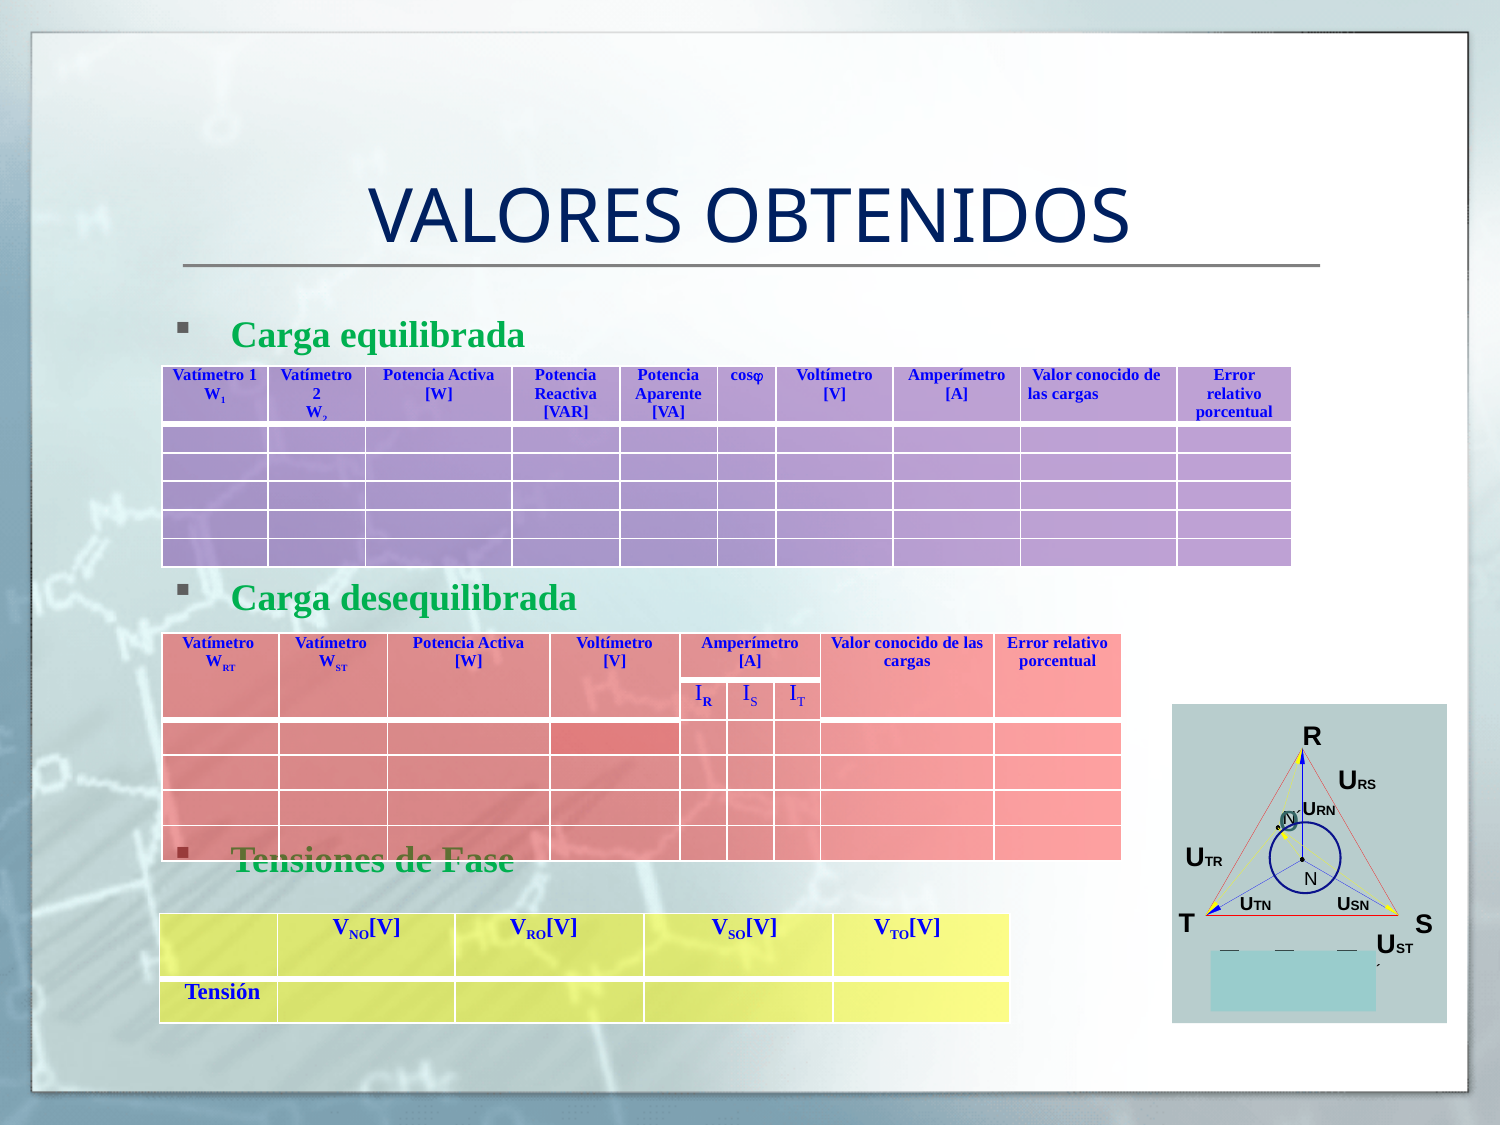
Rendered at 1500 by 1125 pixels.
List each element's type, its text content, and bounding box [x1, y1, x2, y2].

table_cell [775, 756, 820, 789]
table_header Error relativo porcentual [1178, 367, 1291, 421]
table_cell [777, 511, 892, 538]
table_header Potencia Aparente [VA] [621, 367, 717, 421]
table_header Vatímetro 2 W2 [269, 367, 365, 421]
table_cell [1178, 511, 1291, 538]
table_cell [163, 511, 267, 538]
table_header Potencia Reactiva [VAR] [513, 367, 619, 421]
table_cell [163, 427, 267, 452]
table_cell [163, 539, 267, 566]
table_cell [728, 826, 773, 860]
table_cell [269, 482, 365, 509]
table_header Voltímetro [V] [551, 634, 679, 717]
table_cell [834, 982, 1009, 1022]
title VALORES OBTENIDOS [0, 137, 1500, 288]
table_cell [681, 791, 726, 825]
table_cell [775, 791, 820, 825]
table_cell [269, 539, 365, 566]
table_cell [1178, 454, 1291, 480]
table_cell [894, 427, 1020, 452]
table_cell [718, 454, 775, 480]
table_cell [366, 482, 511, 509]
table_cell [1178, 539, 1291, 566]
table_header cos [718, 367, 775, 421]
table_cell [777, 454, 892, 480]
table_header Potencia Activa [W] [366, 367, 511, 421]
table_cell [163, 756, 278, 789]
table_header Vatímetro WRT [163, 634, 278, 717]
table_cell [1021, 427, 1176, 452]
picture [0, 288, 1500, 1125]
table_cell IS [728, 683, 773, 719]
table_header [160, 914, 277, 976]
table_cell [513, 427, 619, 452]
table_cell [280, 791, 387, 825]
table_header Error relativo porcentual [995, 634, 1121, 717]
table_cell [269, 511, 365, 538]
table_cell [894, 511, 1020, 538]
list Carga equilibrada Carga desequilibrada Tensiones de Fase [159, 302, 1353, 1024]
table_cell [513, 511, 619, 538]
table_cell [894, 539, 1020, 566]
table_cell [513, 539, 619, 566]
table_cell [777, 539, 892, 566]
table_cell [681, 721, 726, 754]
table_cell [995, 826, 1121, 860]
table_cell [513, 454, 619, 480]
table_cell [366, 454, 511, 480]
table_cell [1178, 482, 1291, 509]
table_cell [366, 539, 511, 566]
table_cell [894, 482, 1020, 509]
table_cell [728, 756, 773, 789]
table_cell [163, 454, 267, 480]
table_cell [366, 511, 511, 538]
table_cell [645, 982, 832, 1022]
table_cell [681, 756, 726, 789]
table_cell [1021, 454, 1176, 480]
table_header VNO[V] [278, 914, 454, 976]
table_cell [821, 756, 993, 789]
table_cell [775, 721, 820, 754]
table_header Amperímetro [A] [894, 367, 1020, 421]
table_header Vatímetro 1 W1 [163, 367, 267, 421]
table_header VRO[V] [456, 914, 643, 976]
table_header VTO[V] [834, 914, 1009, 976]
table_cell [621, 454, 717, 480]
table_cell [718, 427, 775, 452]
table_cell [728, 791, 773, 825]
table_cell [366, 427, 511, 452]
table_header Valor conocido de las cargas [1021, 367, 1176, 421]
table_cell [775, 826, 820, 860]
table_header Potencia Activa [W] [388, 634, 549, 717]
table_cell [777, 482, 892, 509]
table_cell [718, 482, 775, 509]
table_cell [388, 791, 549, 825]
table_cell [821, 723, 993, 754]
table_cell [681, 826, 726, 860]
table_cell [551, 723, 679, 754]
table_cell [551, 791, 679, 825]
table_cell Tensión [160, 982, 277, 1022]
table_cell [718, 539, 775, 566]
table_cell [995, 791, 1121, 825]
table_cell [995, 756, 1121, 789]
table_cell [1021, 482, 1176, 509]
text_box [0, 0, 1500, 75]
table_cell [995, 723, 1121, 754]
table_cell [163, 791, 278, 825]
table_cell [269, 427, 365, 452]
table_cell [621, 482, 717, 509]
table_cell [278, 982, 454, 1022]
table_cell [269, 454, 365, 480]
table_cell [1178, 427, 1291, 452]
table_cell [280, 723, 387, 754]
table_header Valor conocido de las cargas [821, 634, 993, 717]
table_cell [821, 791, 993, 825]
table_cell [551, 826, 679, 860]
table_cell [894, 454, 1020, 480]
table_cell [1021, 539, 1176, 566]
table_header Vatímetro WST [280, 634, 387, 717]
table_cell [456, 982, 643, 1022]
table_cell [728, 721, 773, 754]
table_cell [163, 723, 278, 754]
picture [0, 75, 1500, 137]
table_cell [388, 826, 549, 860]
table_header Amperímetro [A] [681, 634, 820, 677]
table_cell [513, 482, 619, 509]
table_header VSO[V] [645, 914, 832, 976]
table_cell IR [681, 683, 726, 719]
table_cell [621, 539, 717, 566]
table_cell [1021, 511, 1176, 538]
table_cell [280, 826, 387, 860]
table_cell [388, 723, 549, 754]
table_header Voltímetro [V] [777, 367, 892, 421]
table_cell [621, 427, 717, 452]
table_cell IT [775, 683, 820, 719]
table_cell [551, 756, 679, 789]
table_cell [621, 511, 717, 538]
table_cell [163, 482, 267, 509]
table_cell [821, 826, 993, 860]
table_cell [163, 826, 278, 860]
table_cell [718, 511, 775, 538]
table_cell [280, 756, 387, 789]
table_cell [777, 427, 892, 452]
table_cell [388, 756, 549, 789]
